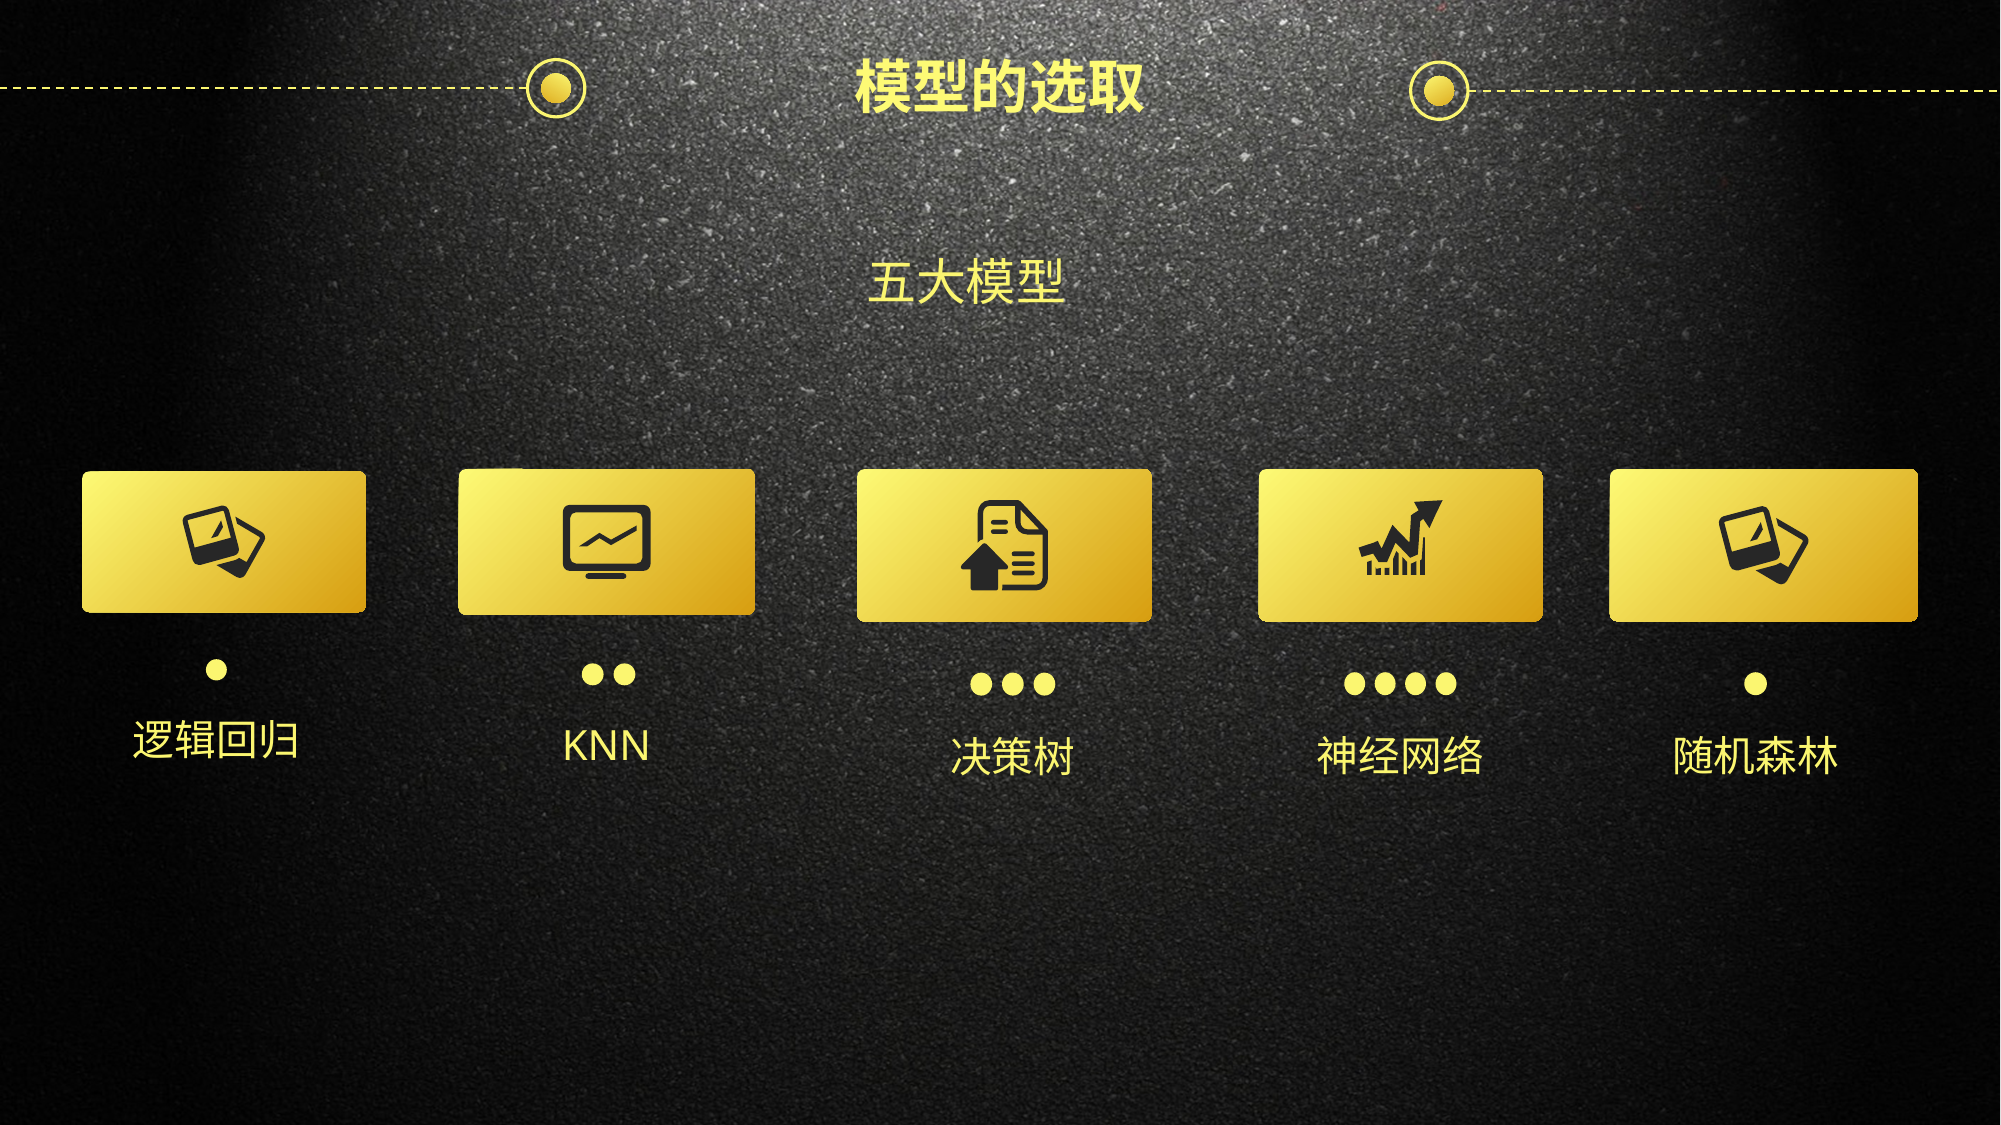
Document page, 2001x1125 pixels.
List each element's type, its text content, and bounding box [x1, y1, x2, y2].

picture [0, 0, 2001, 1125]
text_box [1258, 468, 1543, 789]
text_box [456, 469, 757, 778]
text_box [1409, 61, 1470, 121]
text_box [1609, 468, 1918, 789]
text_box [857, 469, 1152, 789]
text_box [1423, 74, 1456, 107]
text_box 五大模型 [793, 243, 1139, 319]
text_box [526, 58, 586, 118]
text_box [82, 471, 366, 772]
text_box 模型的选取 [839, 42, 1161, 128]
text_box [540, 72, 572, 105]
